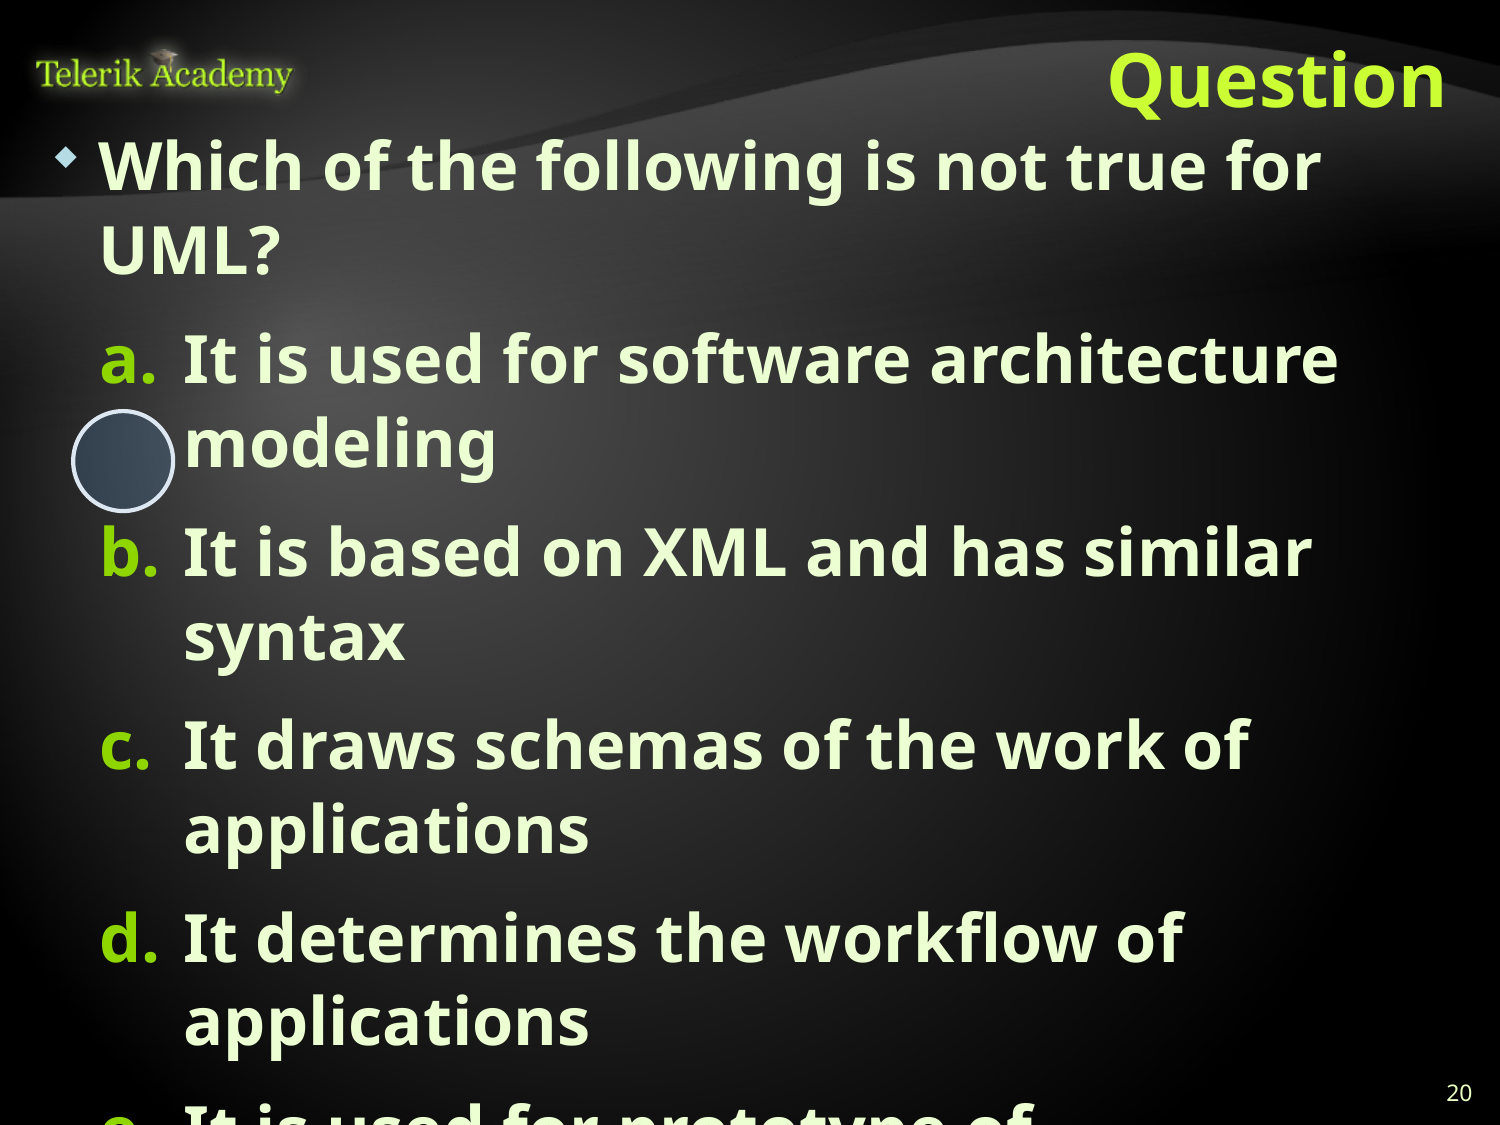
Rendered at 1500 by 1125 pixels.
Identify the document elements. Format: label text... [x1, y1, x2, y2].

slide_number 20 [1412, 1074, 1488, 1113]
picture [0, 0, 1500, 1125]
title Question [300, 12, 1463, 112]
list Which of the following is not true for UML? It is used for software architecture modeling It is based on XML and has similar syntax It draws schemas of the work of applications It determines the workflow of applications It is used for prototype of applications creations [37, 112, 1463, 1063]
text_box [71, 408, 176, 514]
